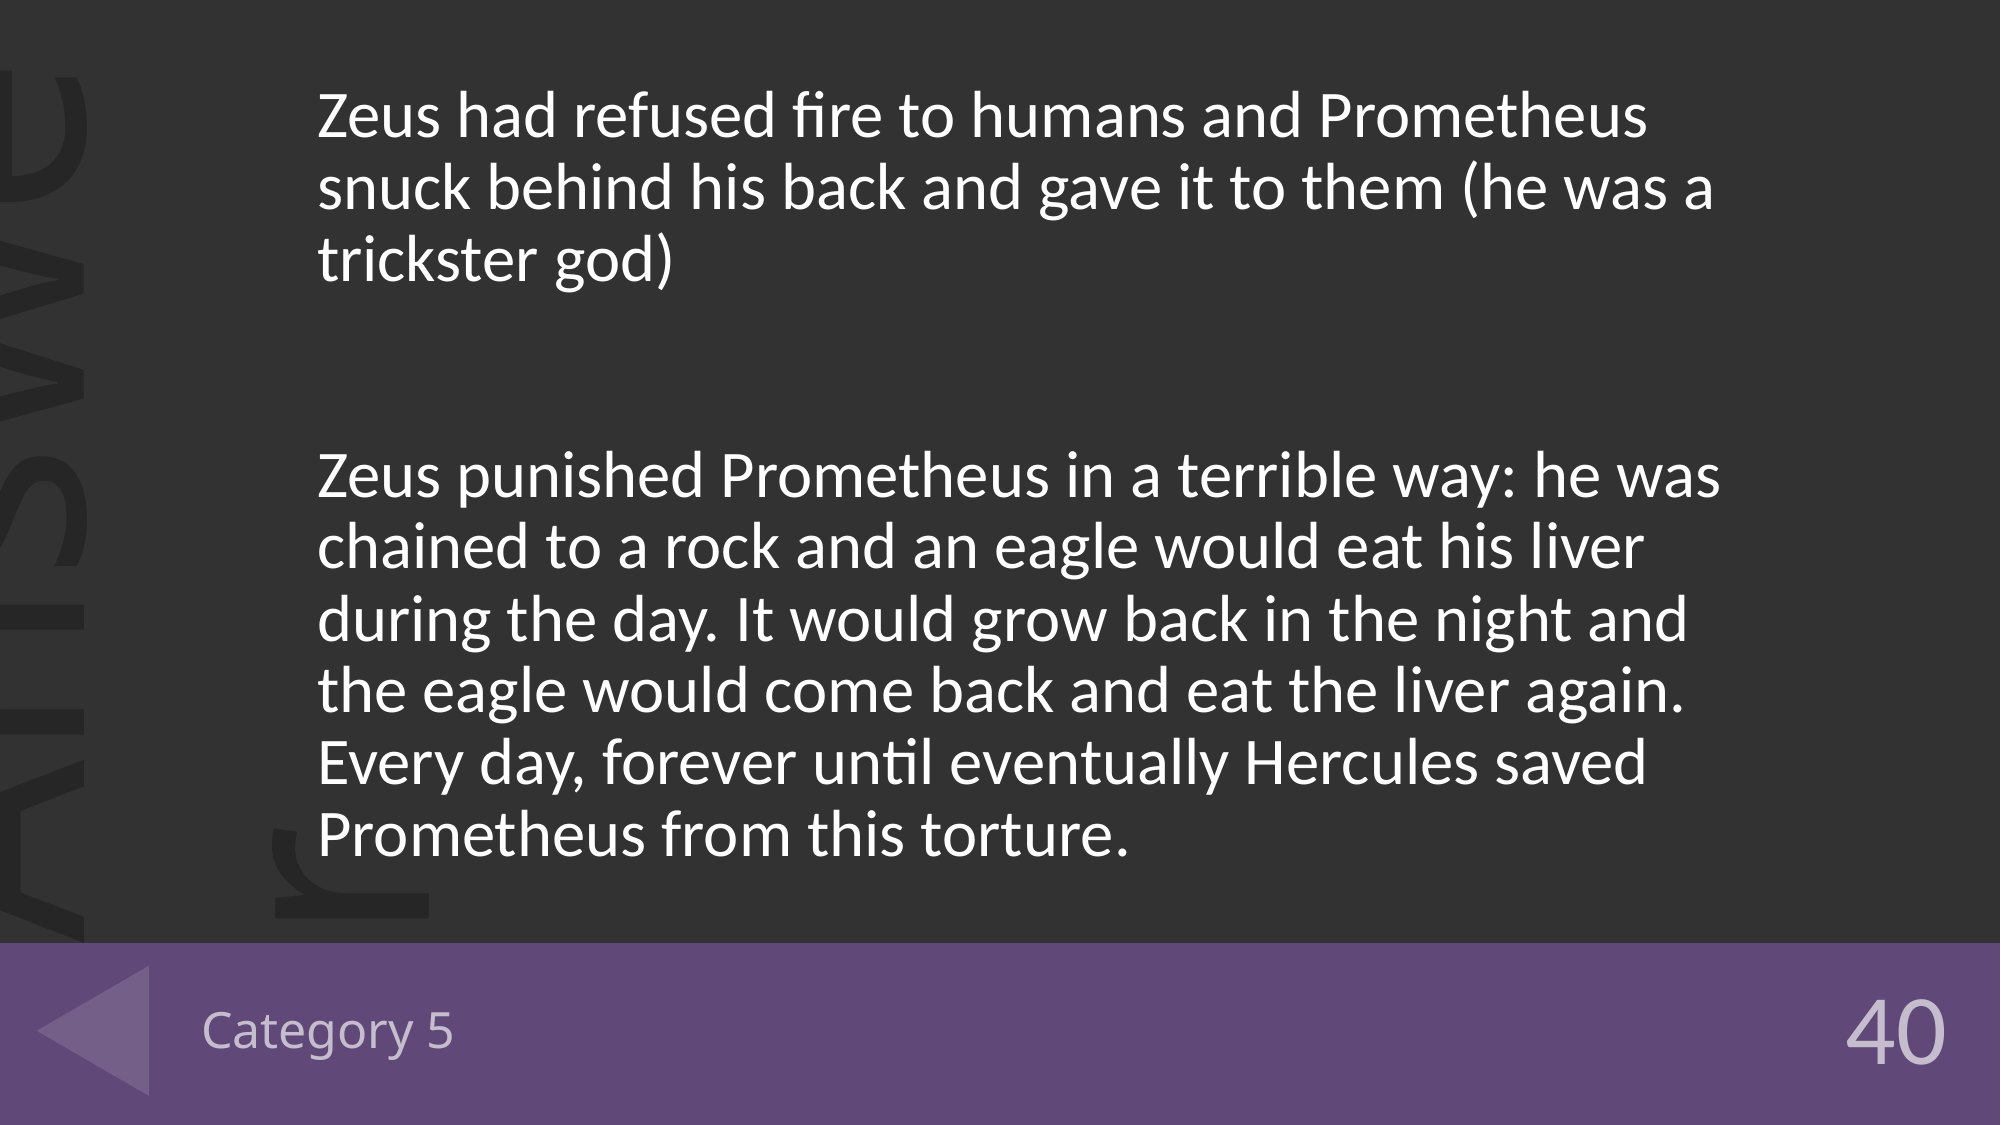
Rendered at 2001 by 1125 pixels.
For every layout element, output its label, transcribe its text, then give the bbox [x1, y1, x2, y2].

list Zeus had refused fire to humans and Prometheus snuck behind his back and gave it to them (he was a trickster god) Zeus punished Prometheus in a terrible way: he was chained to a rock and an eagle would eat his liver during the day. It would grow back in the night and the eagle would come back and eat the liver again. Every day, forever until eventually Hercules saved Prometheus from this torture. [302, 307, 1760, 636]
title Category 5 [185, 967, 1494, 1097]
list 40 [1494, 967, 1963, 1097]
